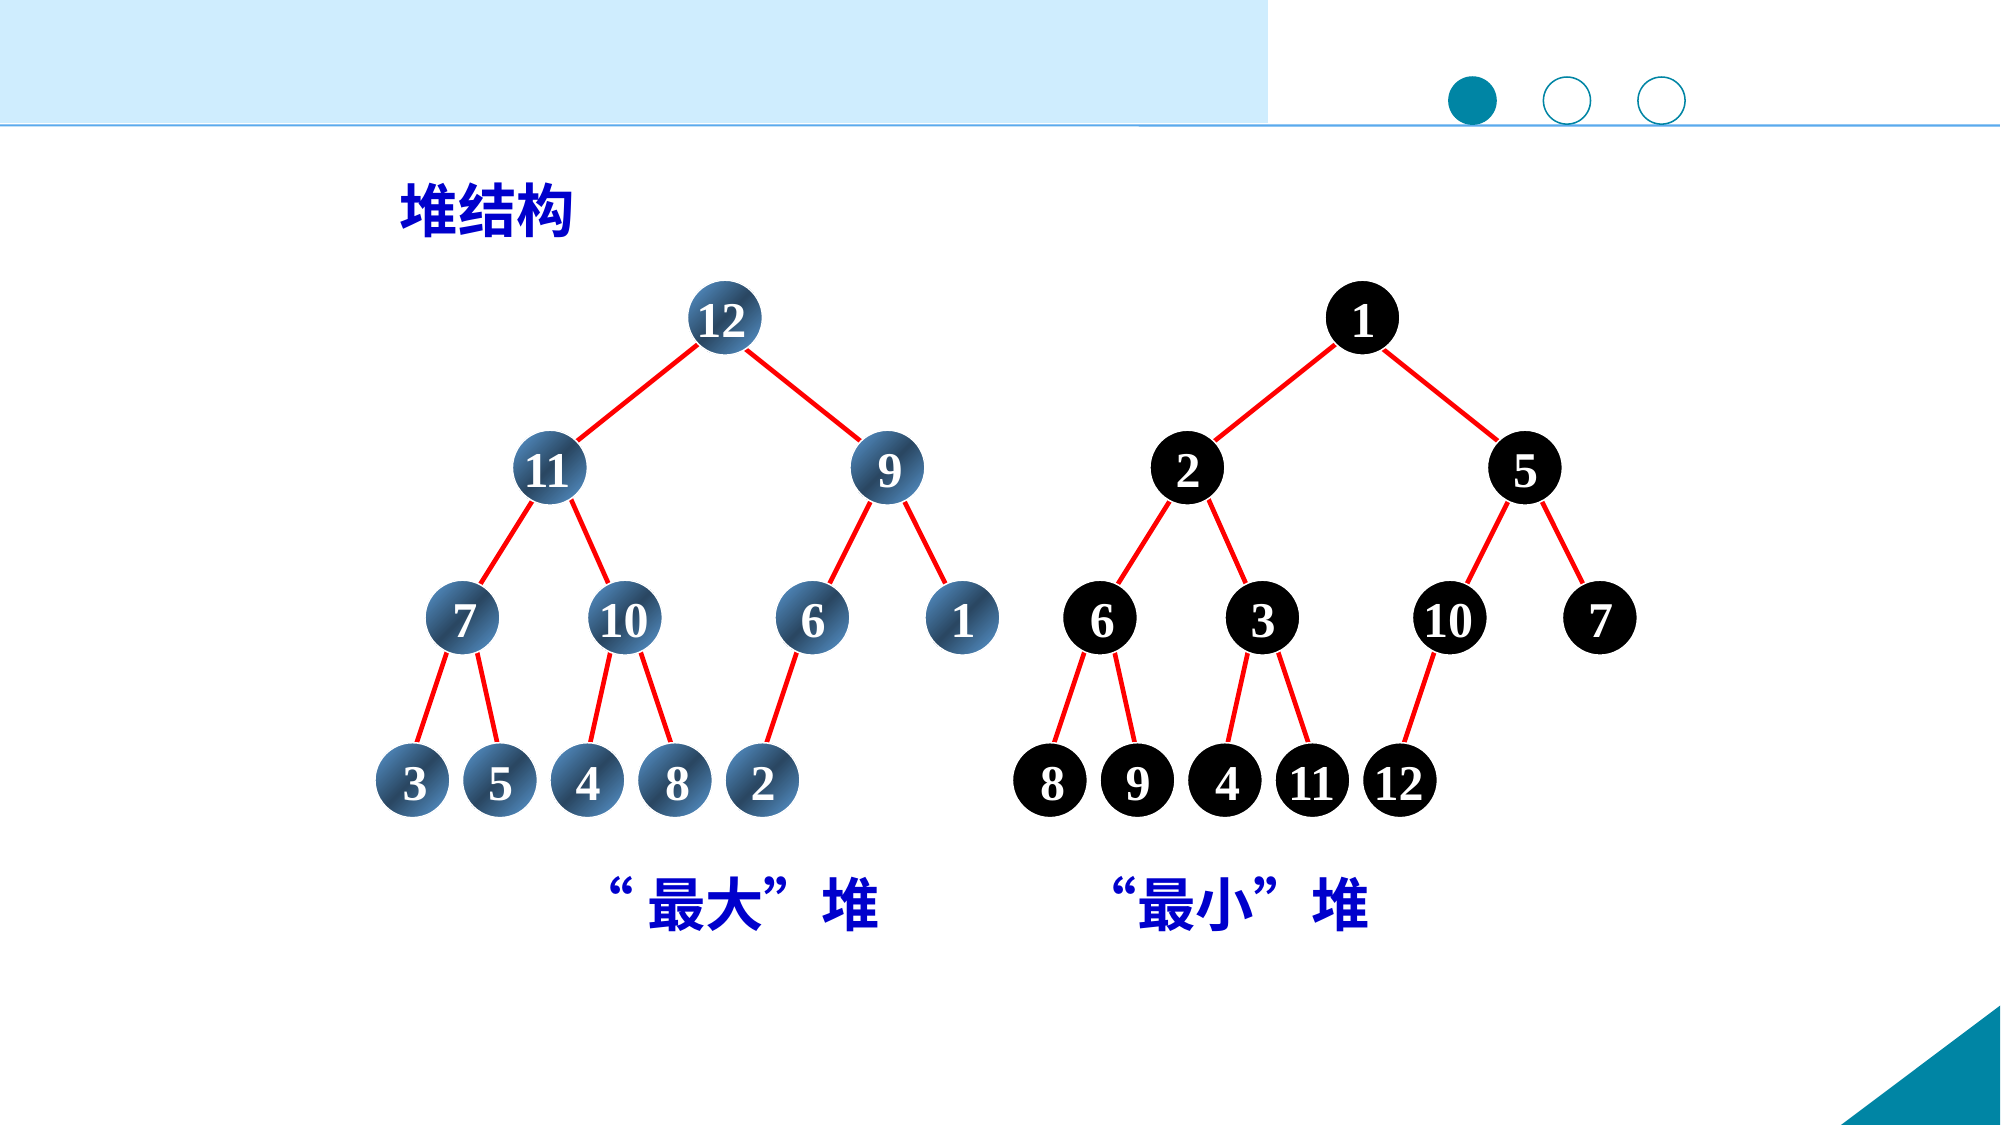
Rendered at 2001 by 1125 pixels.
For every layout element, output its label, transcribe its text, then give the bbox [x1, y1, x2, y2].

text_box [1099, 754, 1110, 806]
text_box 9 [862, 430, 918, 505]
text_box 3 [387, 742, 443, 818]
text_box [1131, 596, 1138, 639]
text_box [1324, 292, 1335, 344]
text_box [706, 759, 713, 802]
text_box [443, 758, 450, 802]
text_box [1553, 442, 1563, 493]
text_box 3 [1235, 580, 1291, 655]
text_box 5 [473, 742, 528, 818]
text_box [1448, 77, 1497, 125]
text_box 7 [437, 580, 493, 655]
text_box [849, 440, 862, 496]
text_box 6 [785, 580, 841, 655]
text_box [1543, 77, 1591, 125]
text_box 4 [1200, 742, 1256, 818]
text_box 8 [1025, 742, 1081, 818]
text_box [462, 754, 473, 807]
text_box 10 [583, 580, 664, 655]
text_box [1062, 589, 1075, 646]
text_box 11 [508, 430, 586, 505]
text_box [841, 593, 850, 642]
text_box [616, 756, 625, 805]
text_box [724, 754, 735, 806]
text_box [1216, 443, 1225, 492]
text_box [1012, 752, 1025, 809]
text_box [918, 446, 925, 490]
text_box [1187, 752, 1200, 809]
text_box [1081, 759, 1088, 802]
text_box 2 [735, 742, 791, 818]
text_box [493, 596, 500, 640]
text_box [1562, 591, 1573, 644]
text_box 8 [650, 742, 706, 818]
text_box 5 [1498, 430, 1553, 505]
text_box 4 [560, 742, 616, 818]
text_box [1166, 755, 1175, 805]
text_box [774, 592, 785, 644]
text_box [637, 752, 650, 809]
text_box [1628, 592, 1638, 643]
text_box [549, 754, 560, 806]
text_box [924, 592, 935, 644]
text_box [1256, 759, 1263, 802]
text_box 6 [1075, 580, 1131, 655]
text_box [791, 755, 800, 805]
text_box 1 [1335, 280, 1391, 355]
text_box 2 [1160, 430, 1216, 505]
text_box [1391, 293, 1400, 342]
text_box [991, 593, 1000, 642]
text_box [1224, 592, 1235, 644]
text_box 1 [935, 580, 991, 655]
text_box [1637, 77, 1686, 125]
text_box [374, 752, 387, 808]
text_box [1291, 593, 1300, 642]
text_box 堆结构 [280, 146, 695, 272]
text_box 12 [1358, 742, 1439, 818]
text_box 11 [1273, 742, 1351, 818]
text_box [1149, 442, 1160, 494]
text_box [528, 755, 538, 805]
text_box 10 [1408, 580, 1489, 655]
text_box “最大”堆 “最小”堆 [539, 842, 1389, 952]
text_box [1487, 441, 1498, 494]
text_box [424, 590, 437, 646]
text_box 7 [1573, 580, 1628, 655]
text_box 9 [1110, 742, 1166, 818]
text_box 12 [681, 280, 762, 355]
